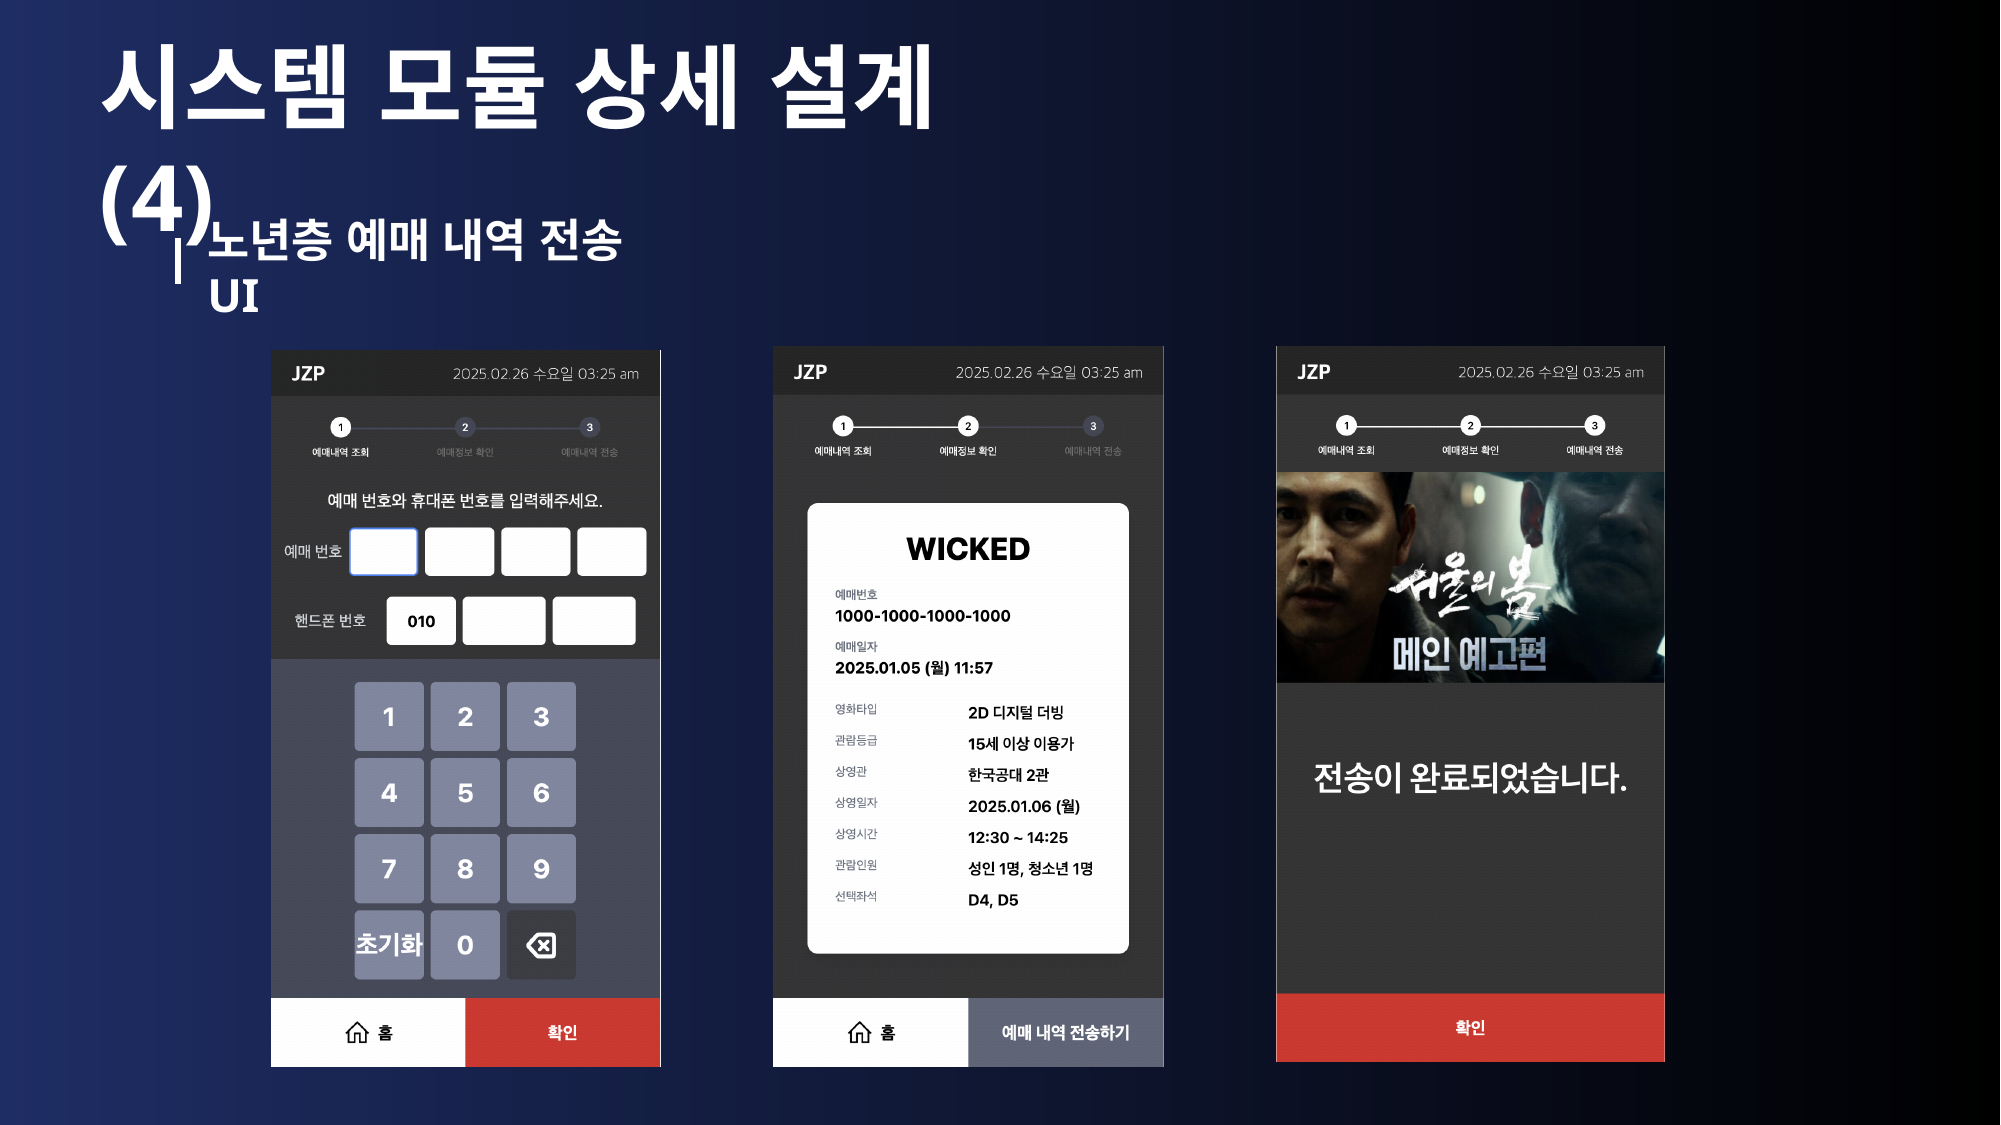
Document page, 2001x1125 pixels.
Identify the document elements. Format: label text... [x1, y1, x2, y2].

text_box 노년층 예매 내역 전송 UI [191, 219, 700, 313]
text_box 시스템 모듈 상세 설계 (4) [84, 58, 1058, 222]
picture [271, 350, 661, 1067]
picture [773, 346, 1164, 1067]
picture [1276, 346, 1665, 1063]
